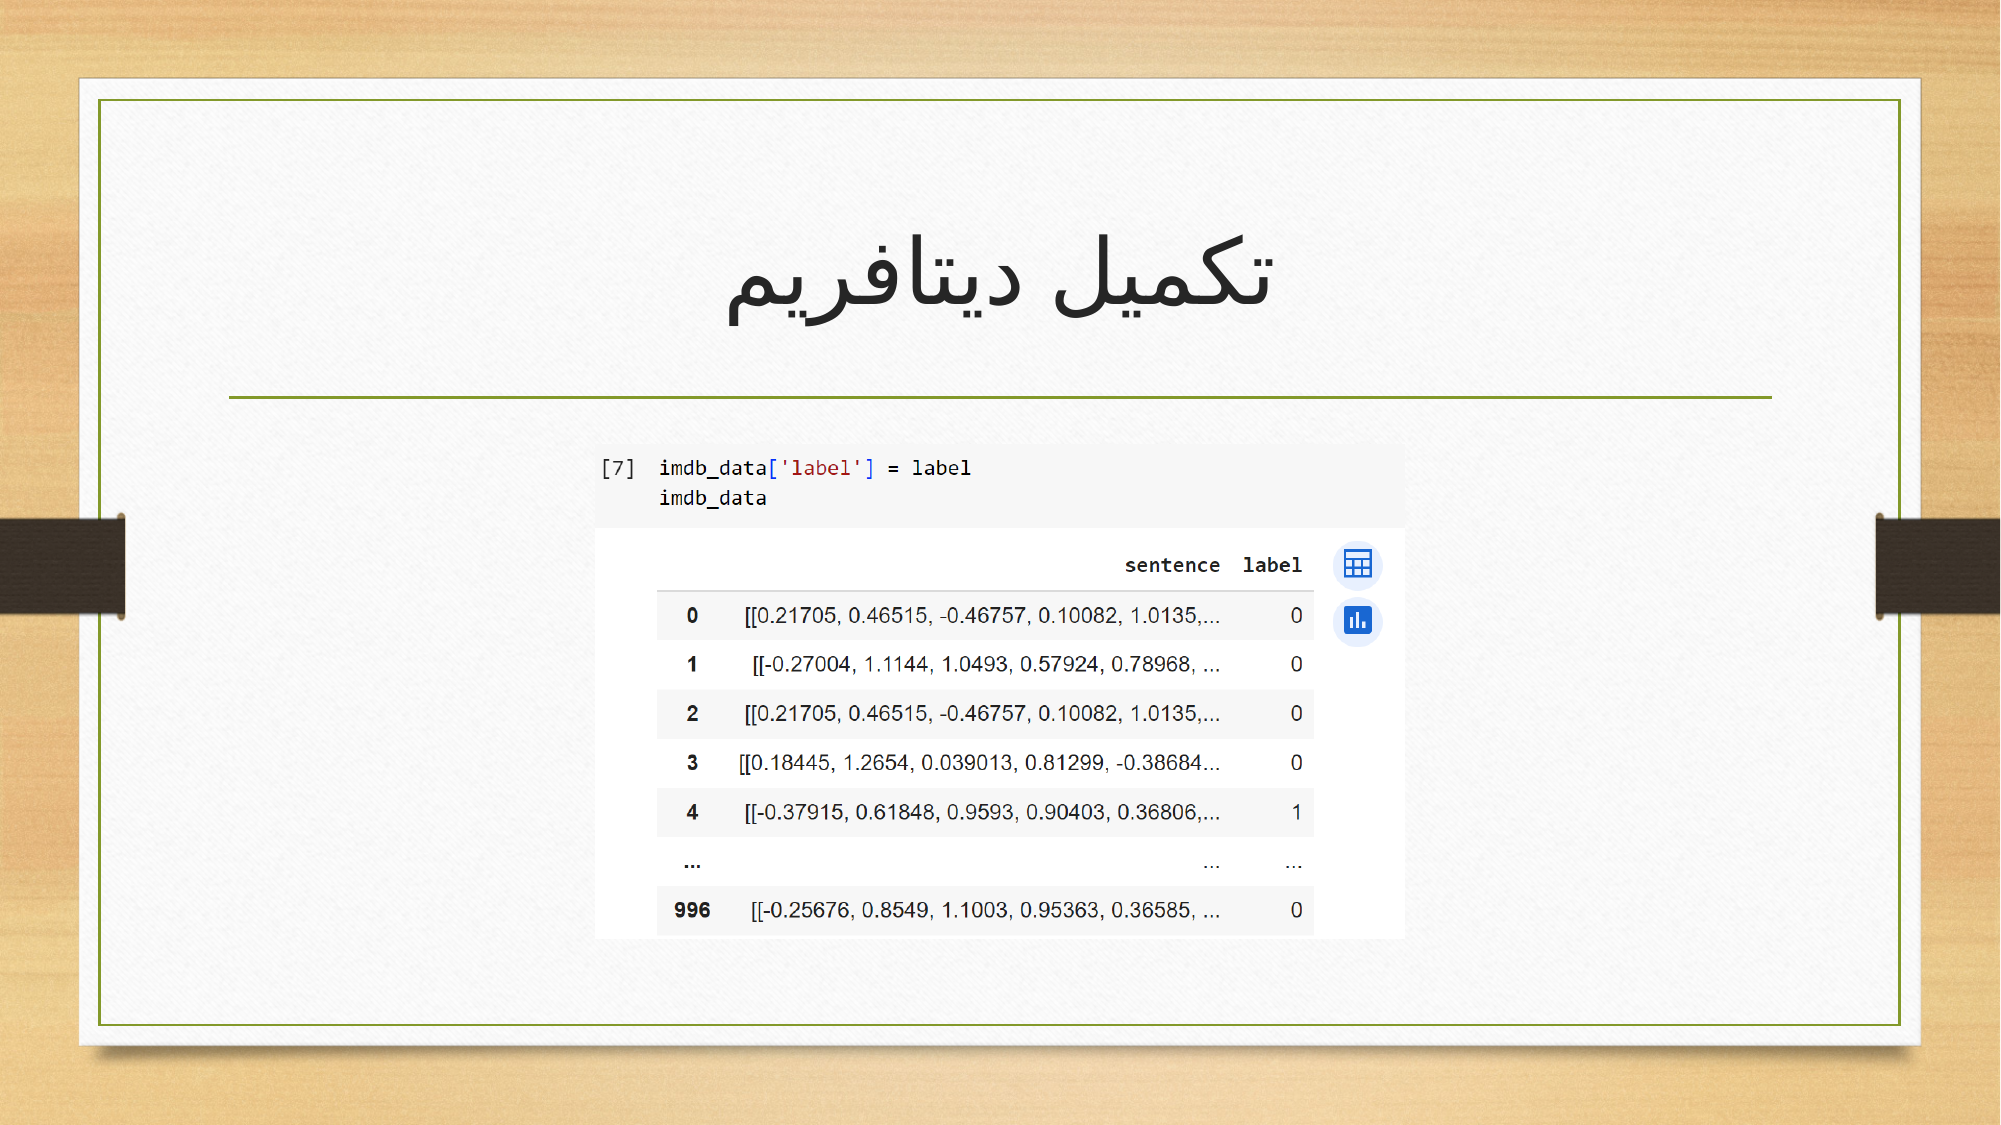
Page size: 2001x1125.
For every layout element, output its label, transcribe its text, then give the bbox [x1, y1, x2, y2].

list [595, 444, 1405, 939]
picture [0, 0, 2001, 1125]
title تکمیل دیتافریم [212, 161, 1788, 375]
